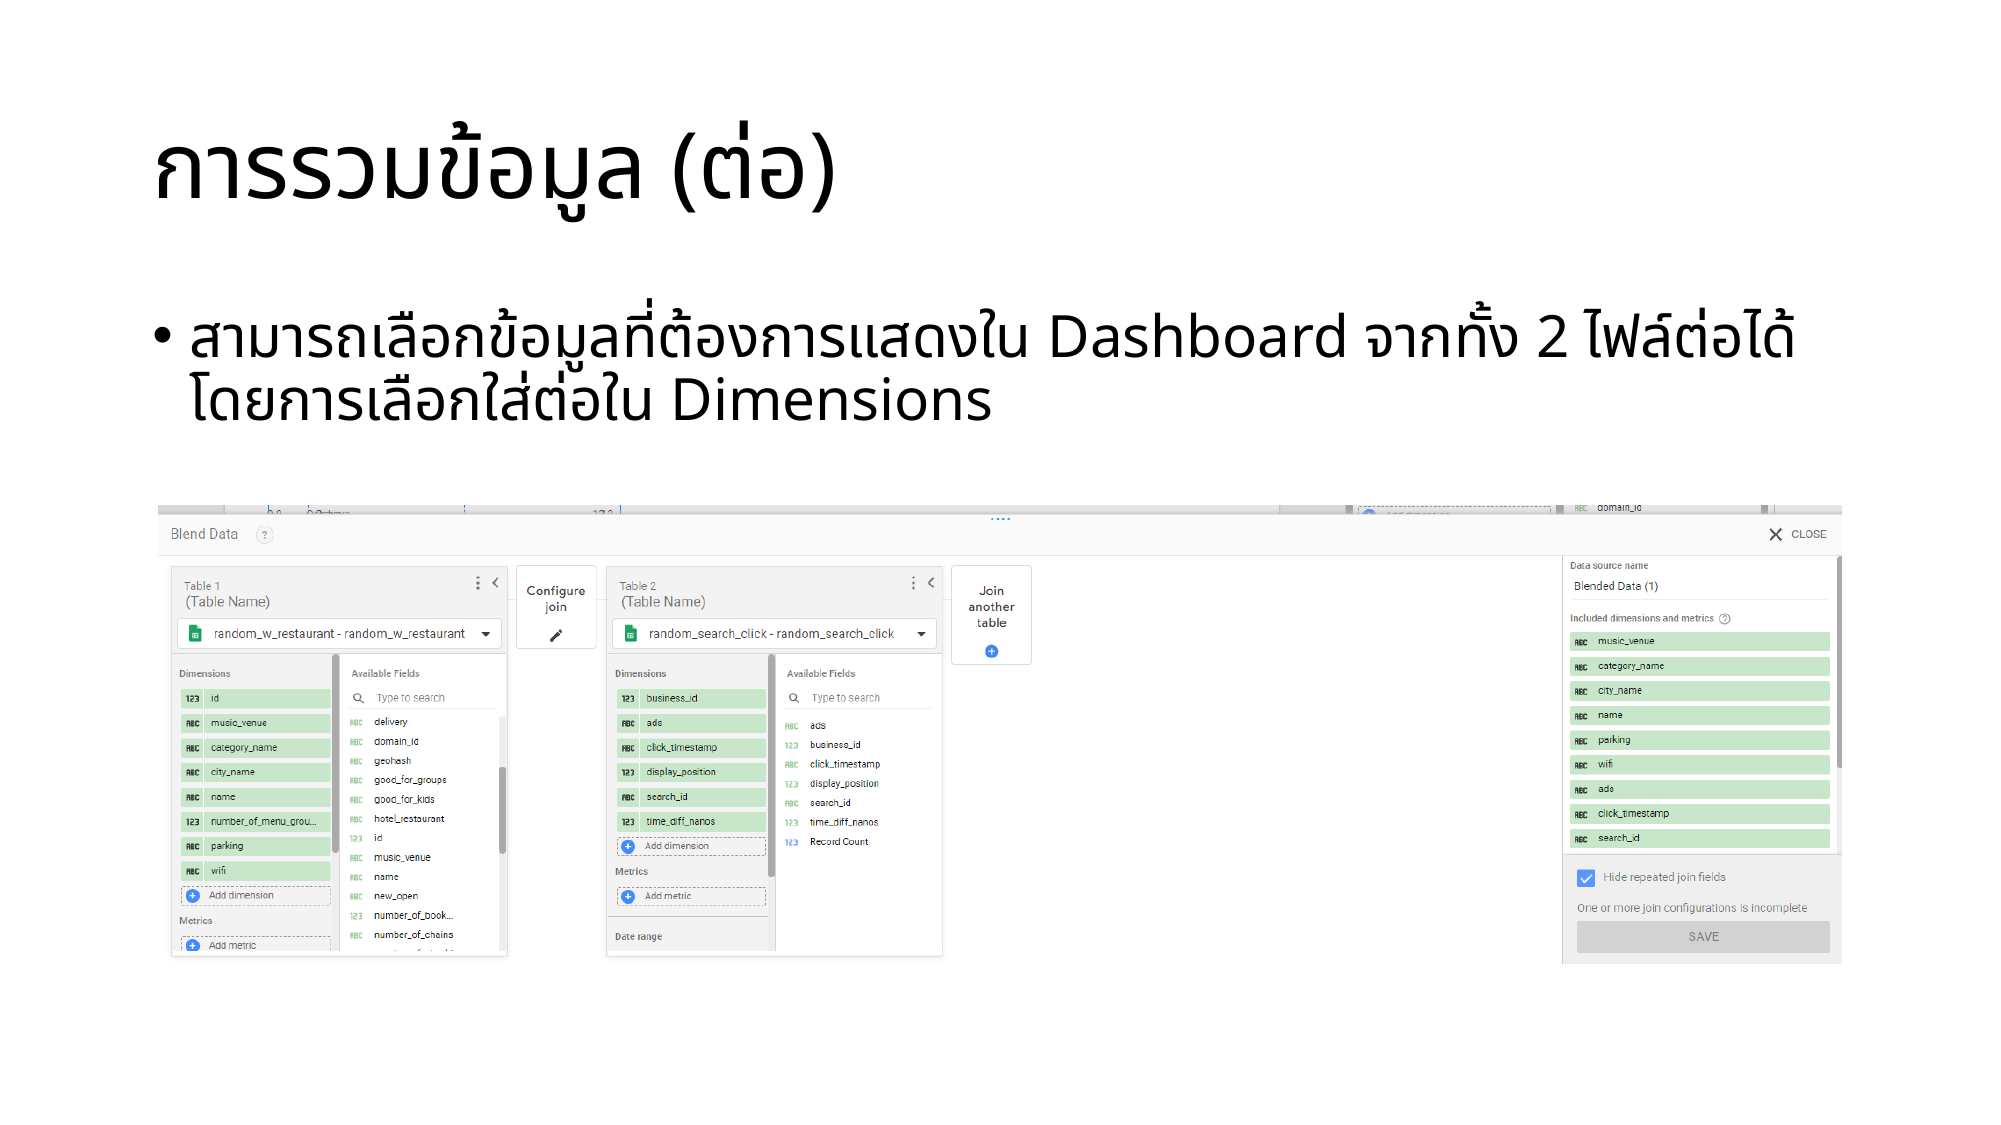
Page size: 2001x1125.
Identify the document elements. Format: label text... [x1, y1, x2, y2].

picture [158, 505, 1842, 965]
title การรวมข้อมูล (ต่อ) [137, 59, 1863, 278]
list สามารถเลือกข้อมูลที่ต้องการแสดงใน Dashboard จากทั้ง 2 ไฟล์ต่อได้ โดยการเลือกใส่ต่อใน Dimensions [137, 299, 1863, 1014]
